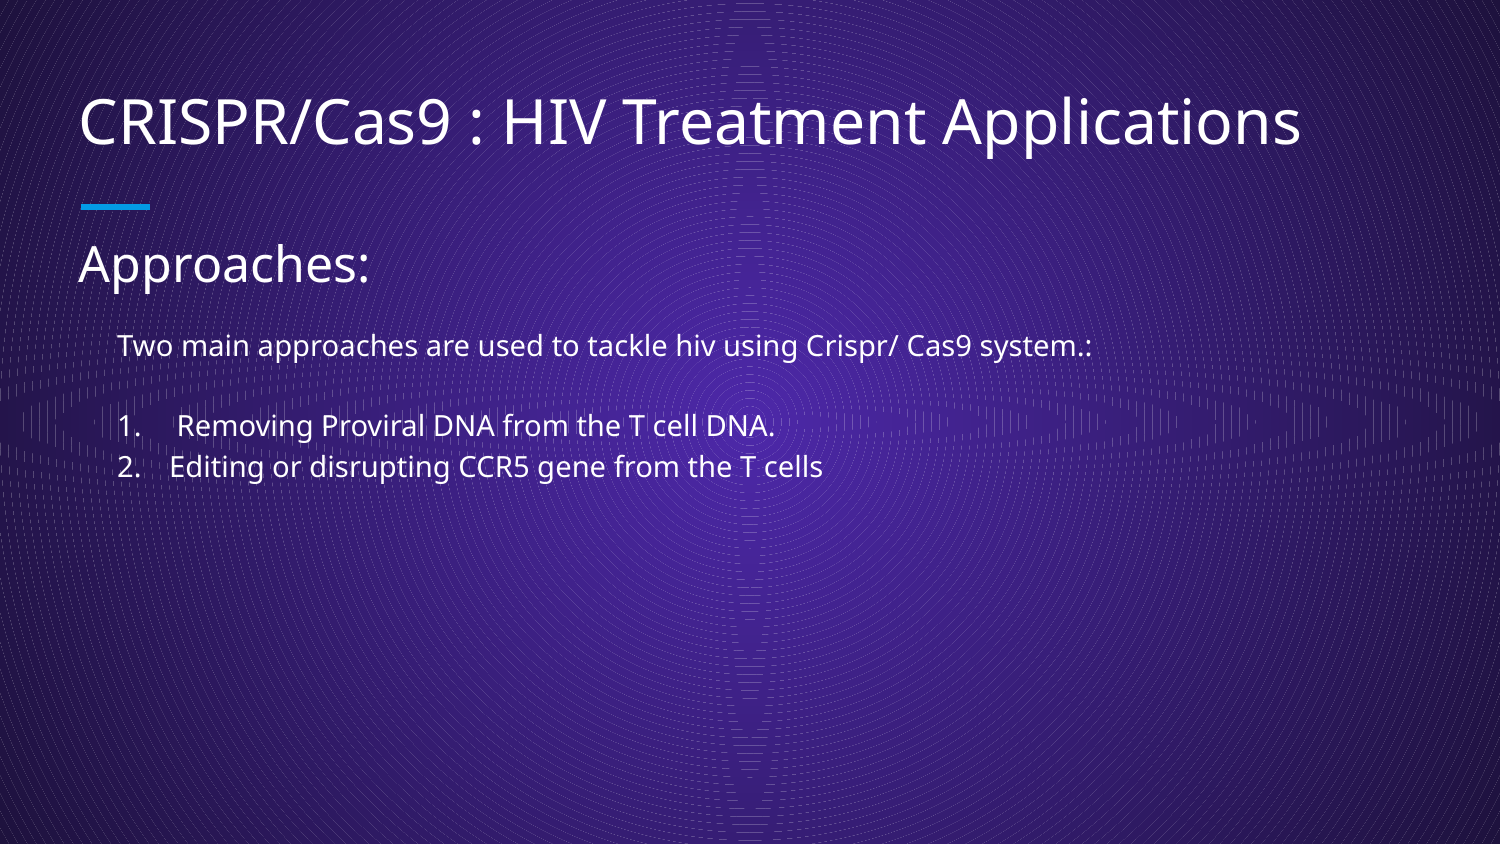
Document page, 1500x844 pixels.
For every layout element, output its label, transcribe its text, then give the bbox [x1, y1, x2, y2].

title CRISPR/Cas9 : HIV Treatment Applications Approaches: [63, 75, 1437, 308]
list Two main approaches are used to tackle hiv using Crispr/ Cas9 system.: Removing Proviral DNA from the T cell DNA. Editing or disrupting CCR5 gene from the T cells [79, 307, 1452, 775]
